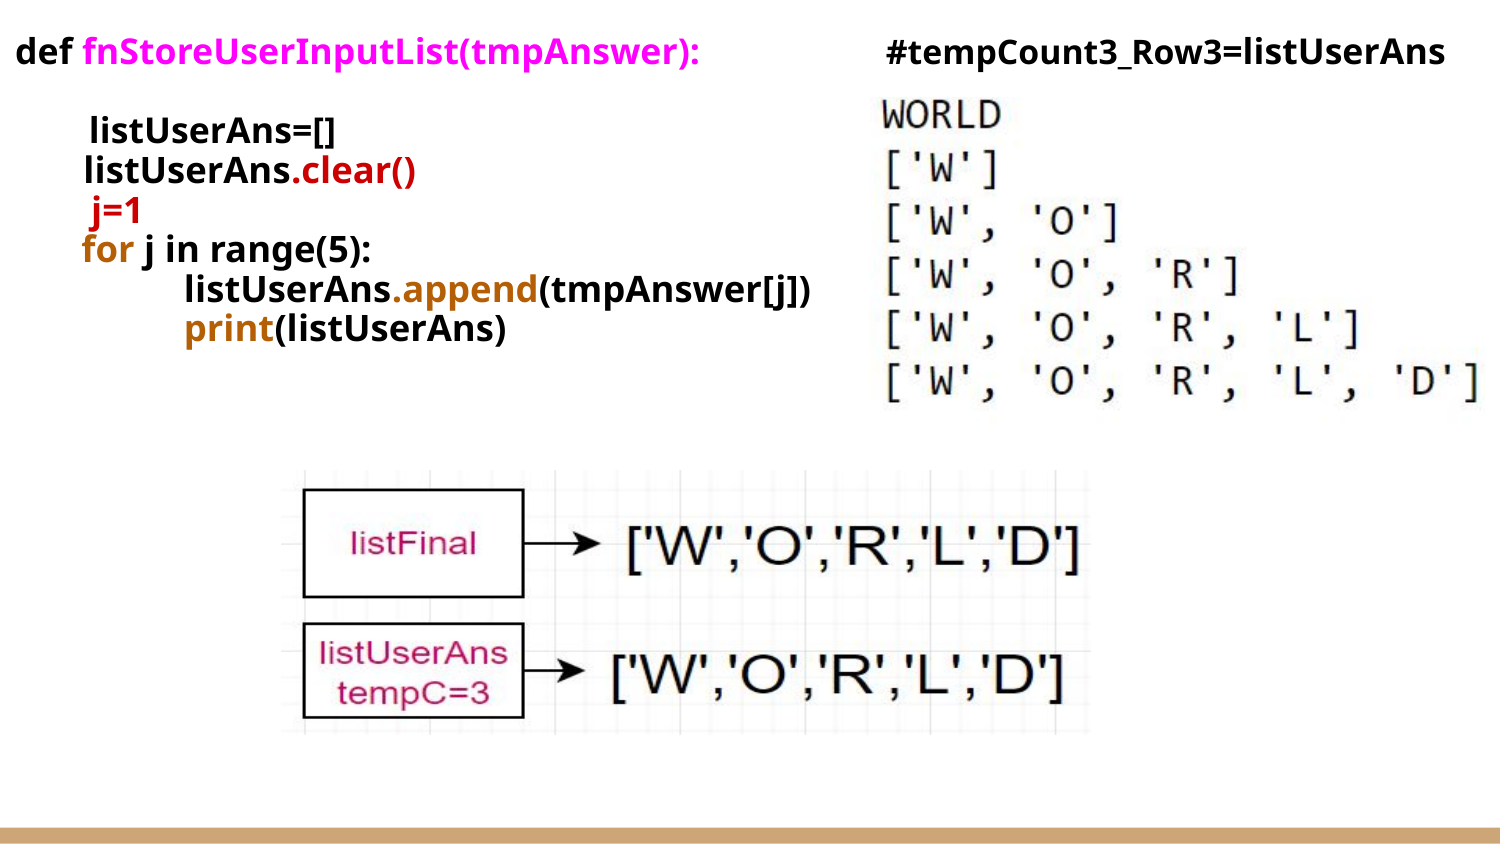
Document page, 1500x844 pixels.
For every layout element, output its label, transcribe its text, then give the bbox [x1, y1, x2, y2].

picture [846, 97, 1486, 434]
picture [280, 470, 1091, 735]
list def fnStoreUserInputList(tmpAnswer): #tempCount3_Row3=listUserAns listUserAns=[] listUserAns.clear() j=1 for j in range(5): listUserAns.append(tmpAnswer[j]) print(listUserAns) [0, 11, 1500, 830]
